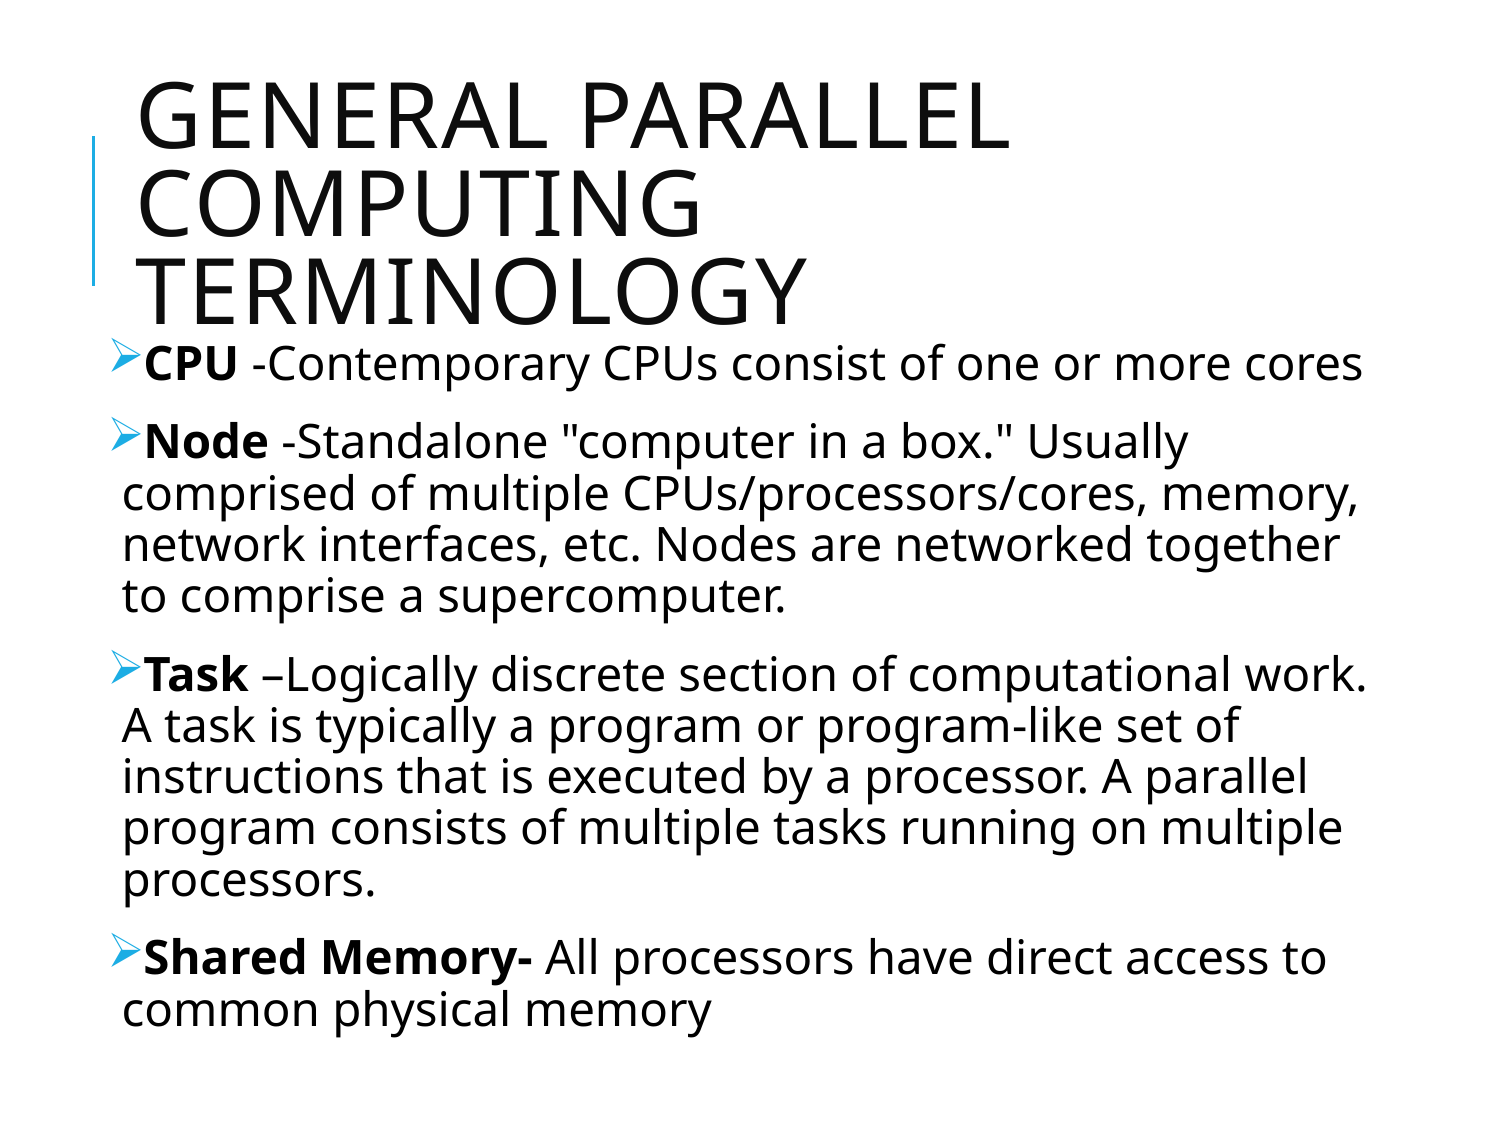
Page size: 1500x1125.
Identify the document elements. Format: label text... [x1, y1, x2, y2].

title General Parallel Computing Terminology [120, 87, 1317, 331]
list CPU -Contemporary CPUs consist of one or more cores Node -Standalone "computer in a box." Usually comprised of multiple CPUs/processors/cores, memory, network interfaces, etc. Nodes are networked together to comprise a supercomputer. Task –Logically discrete section of computational work. A task is typically a program or program-like set of instructions that is executed by a processor. A parallel program consists of multiple tasks running on multiple processors. Shared Memory- All processors have direct access to common physical memory [99, 331, 1380, 1100]
